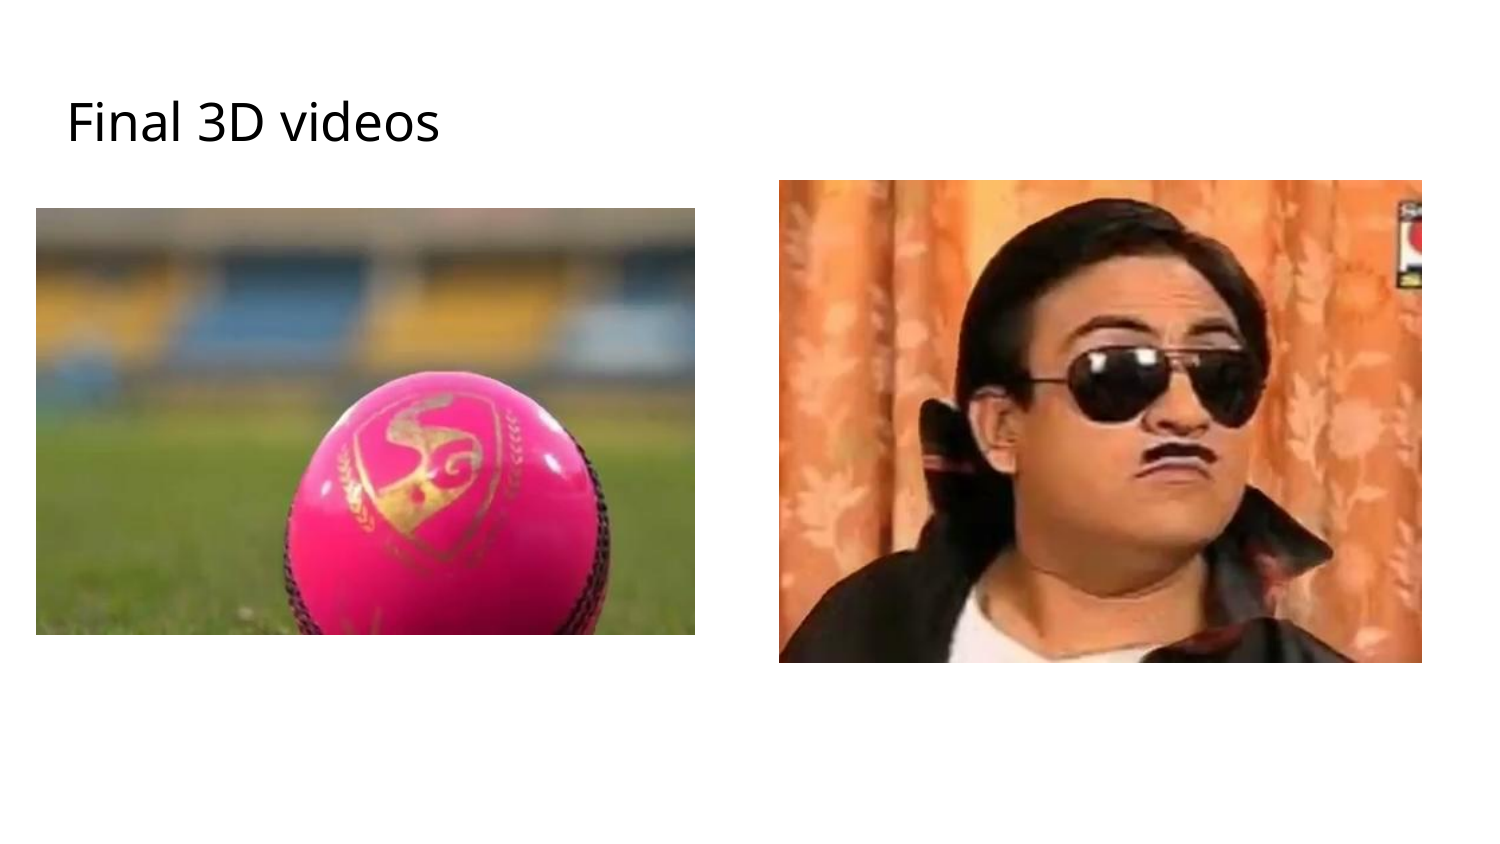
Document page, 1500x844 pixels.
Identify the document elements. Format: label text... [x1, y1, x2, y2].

picture [36, 208, 695, 635]
picture [779, 180, 1422, 664]
title Final 3D videos [51, 72, 1449, 167]
